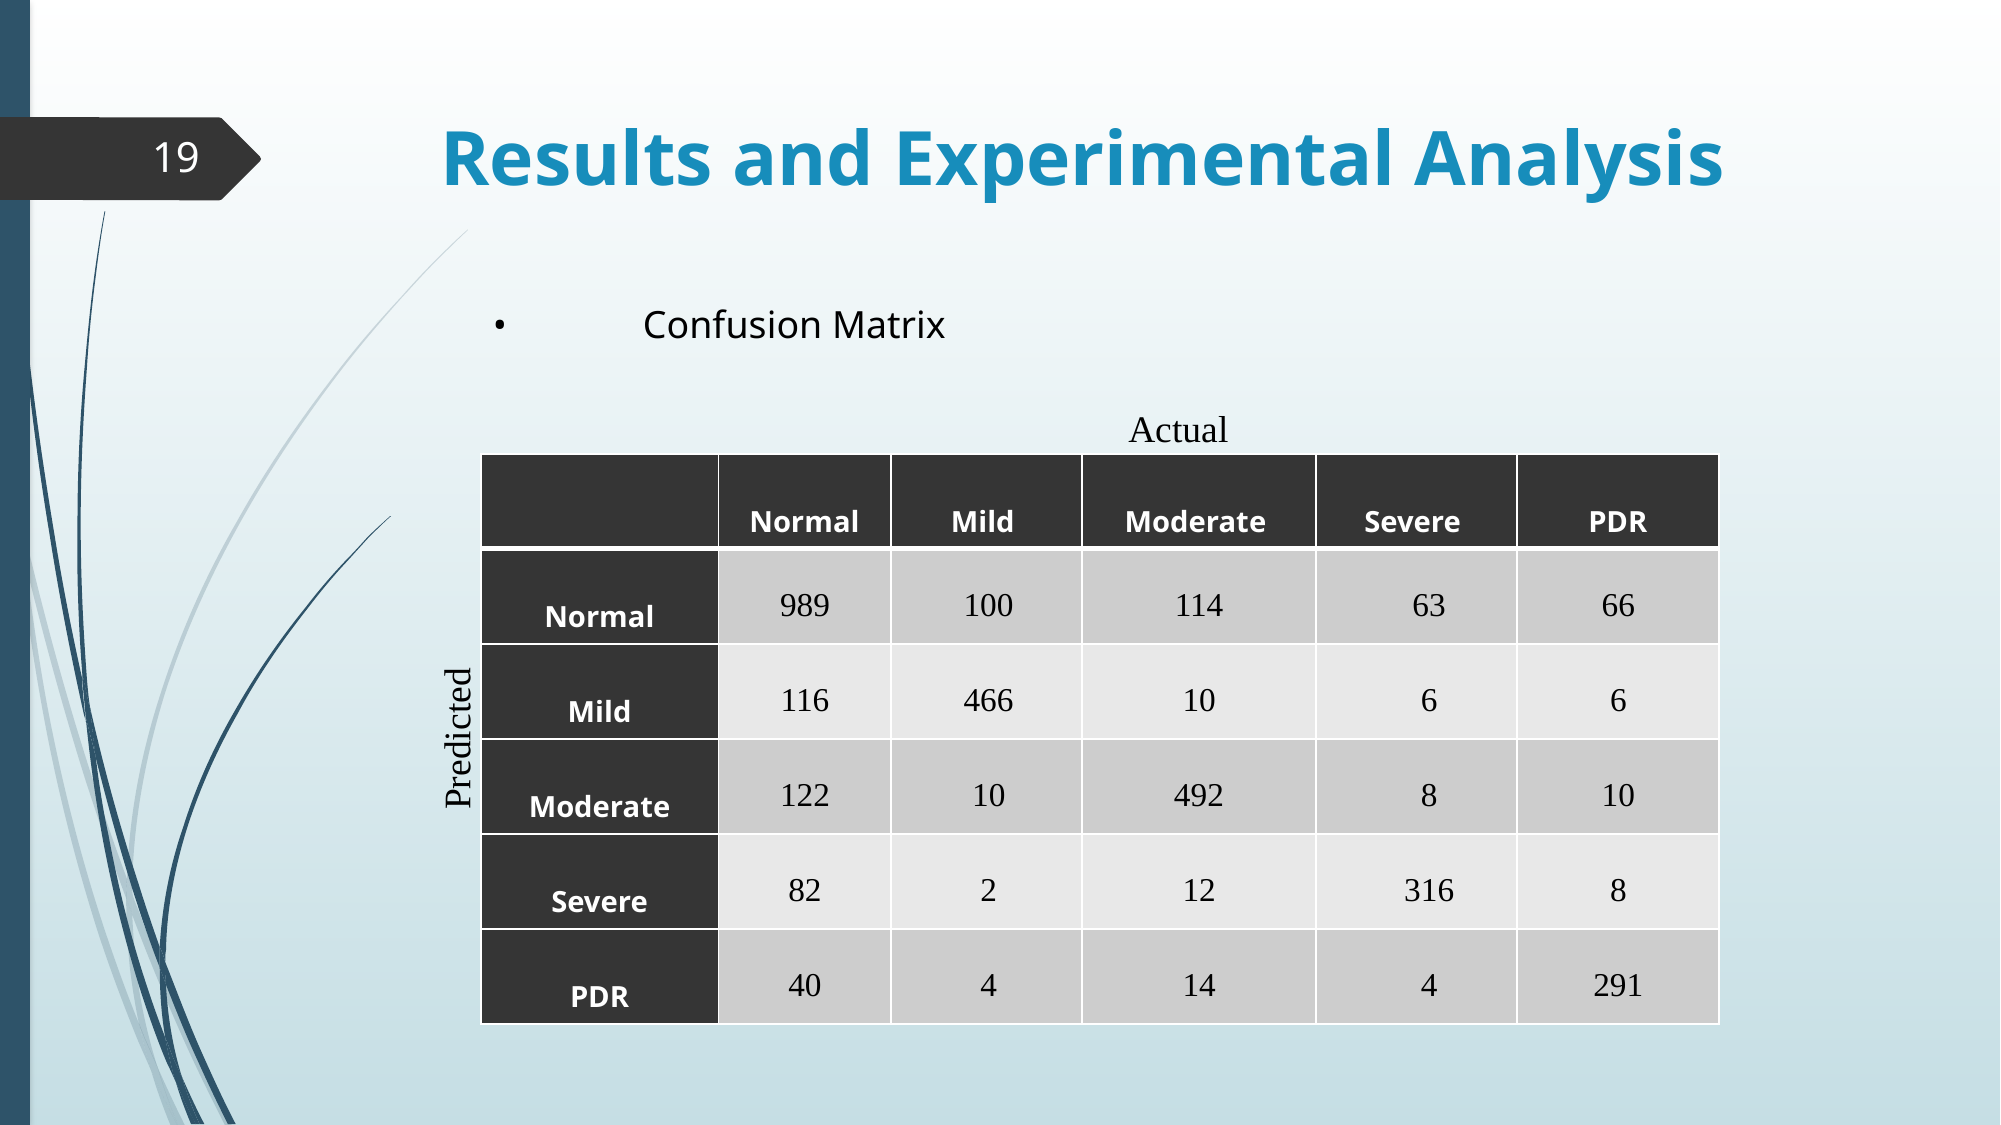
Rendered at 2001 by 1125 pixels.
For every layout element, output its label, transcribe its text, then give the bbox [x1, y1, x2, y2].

table_cell 466 [892, 645, 1081, 738]
title Results and Experimental Analysis [425, 102, 1888, 313]
table_cell 4 [892, 930, 1081, 1023]
table_cell Severe [482, 835, 718, 928]
table_cell 492 [1083, 740, 1315, 833]
text_box Actual [1012, 397, 1345, 454]
table_cell 6 [1317, 645, 1516, 738]
table_cell 100 [892, 551, 1081, 643]
table_cell Normal [482, 551, 718, 643]
table_cell 12 [1083, 835, 1315, 928]
table_cell 8 [1317, 740, 1516, 833]
table_cell 66 [1518, 551, 1718, 643]
table_cell 989 [719, 551, 890, 643]
table_header Normal [719, 455, 890, 546]
slide_number 19 [87, 129, 216, 190]
table_cell PDR [482, 930, 718, 1023]
text_box Predicted [425, 563, 479, 914]
table_header Severe [1317, 455, 1516, 546]
table_cell 122 [719, 740, 890, 833]
table_cell 6 [1518, 645, 1718, 738]
table_cell 8 [1518, 835, 1718, 928]
table_header Moderate [1083, 455, 1315, 546]
table_cell 2 [892, 835, 1081, 928]
table_cell 116 [719, 645, 890, 738]
table_header Mild [892, 455, 1081, 546]
table_cell 40 [719, 930, 890, 1023]
table_cell 10 [892, 740, 1081, 833]
table_cell 316 [1317, 835, 1516, 928]
table_cell Mild [482, 645, 718, 738]
table_header [482, 455, 718, 546]
table_cell 4 [1317, 930, 1516, 1023]
text_box • Confusion Matrix [478, 270, 1717, 354]
table_cell 291 [1518, 930, 1718, 1023]
table_cell 63 [1317, 551, 1516, 643]
table_cell 82 [719, 835, 890, 928]
table_header PDR [1518, 455, 1718, 546]
table_cell 114 [1083, 551, 1315, 643]
table_cell 10 [1083, 645, 1315, 738]
table_cell 10 [1518, 740, 1718, 833]
table_cell 14 [1083, 930, 1315, 1023]
table_cell Moderate [482, 740, 718, 833]
